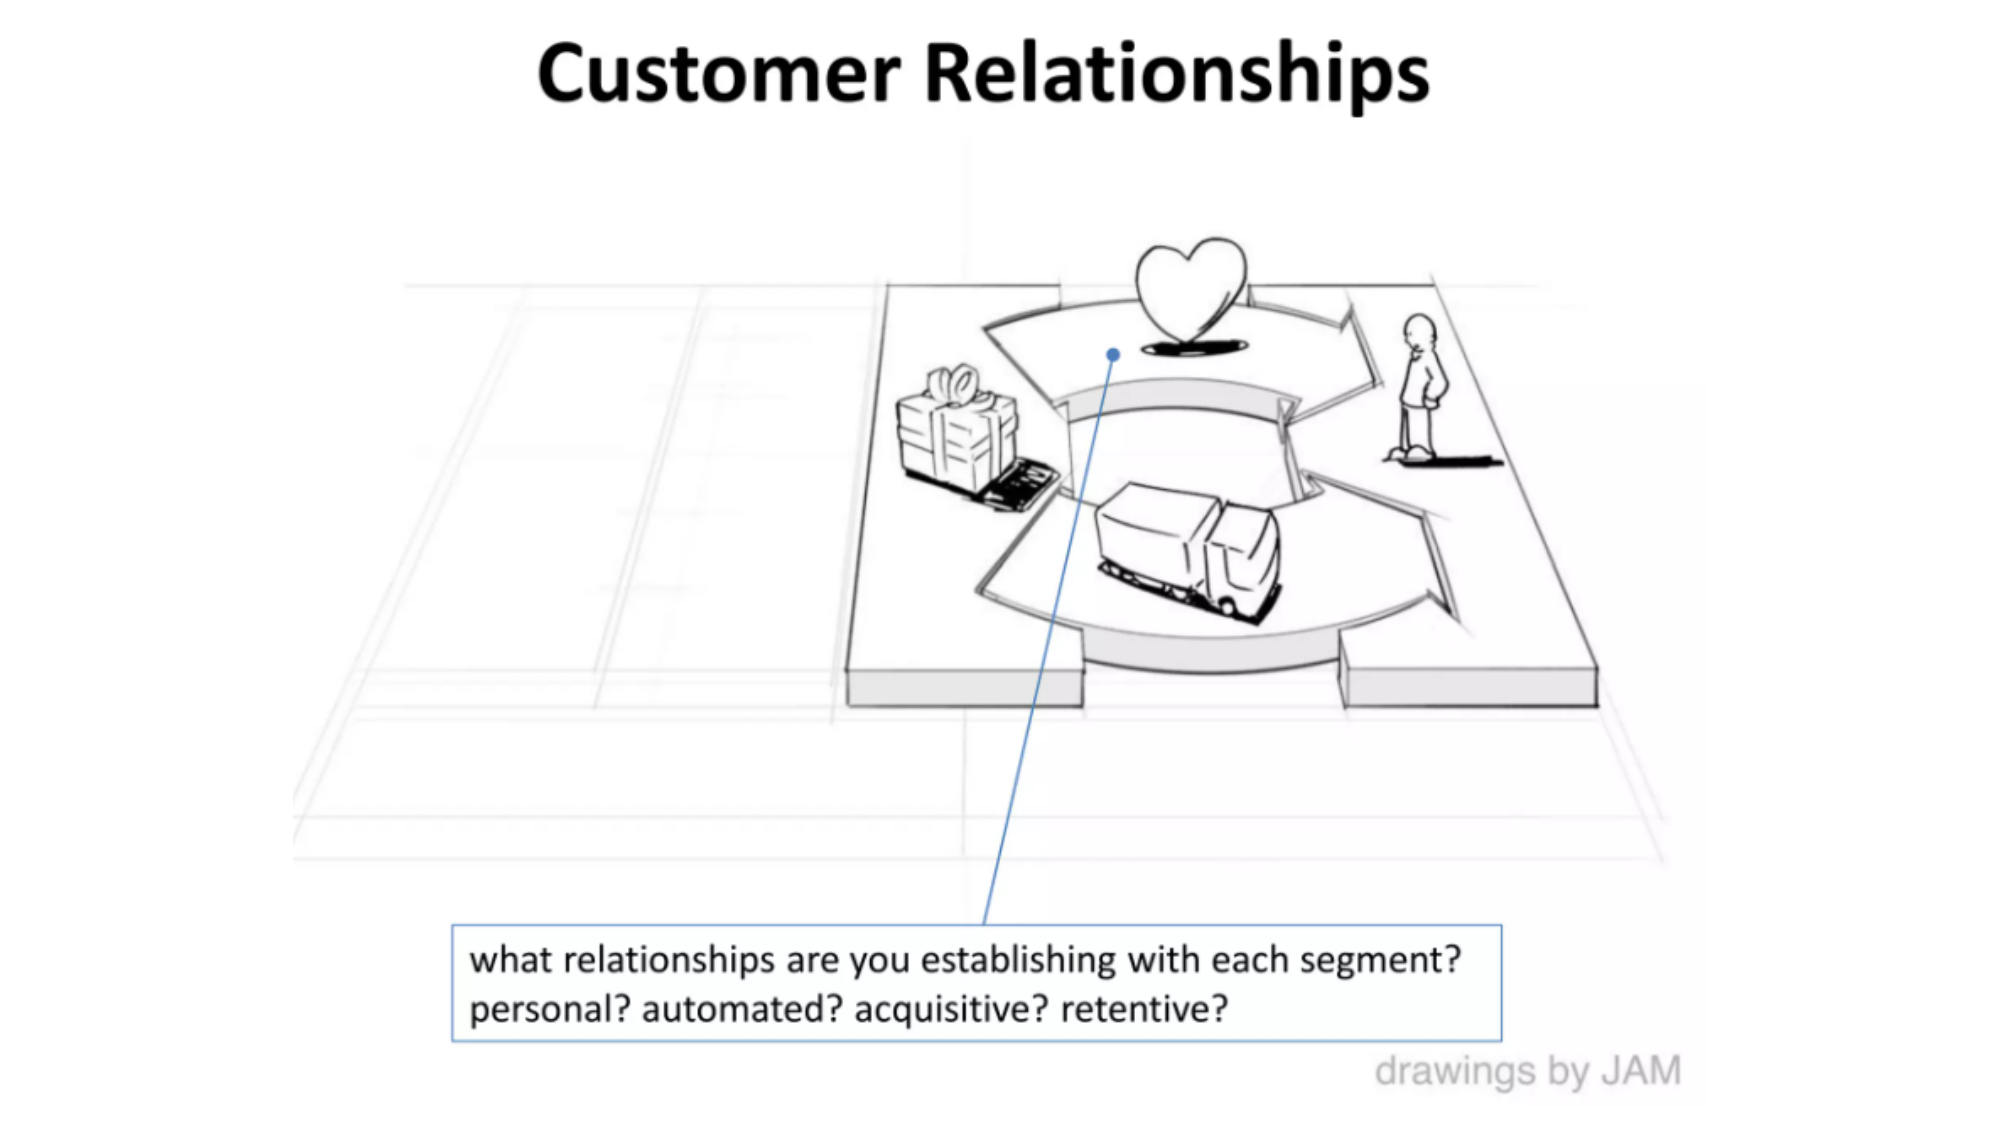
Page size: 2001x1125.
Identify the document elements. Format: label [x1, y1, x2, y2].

picture [293, 18, 1707, 1107]
